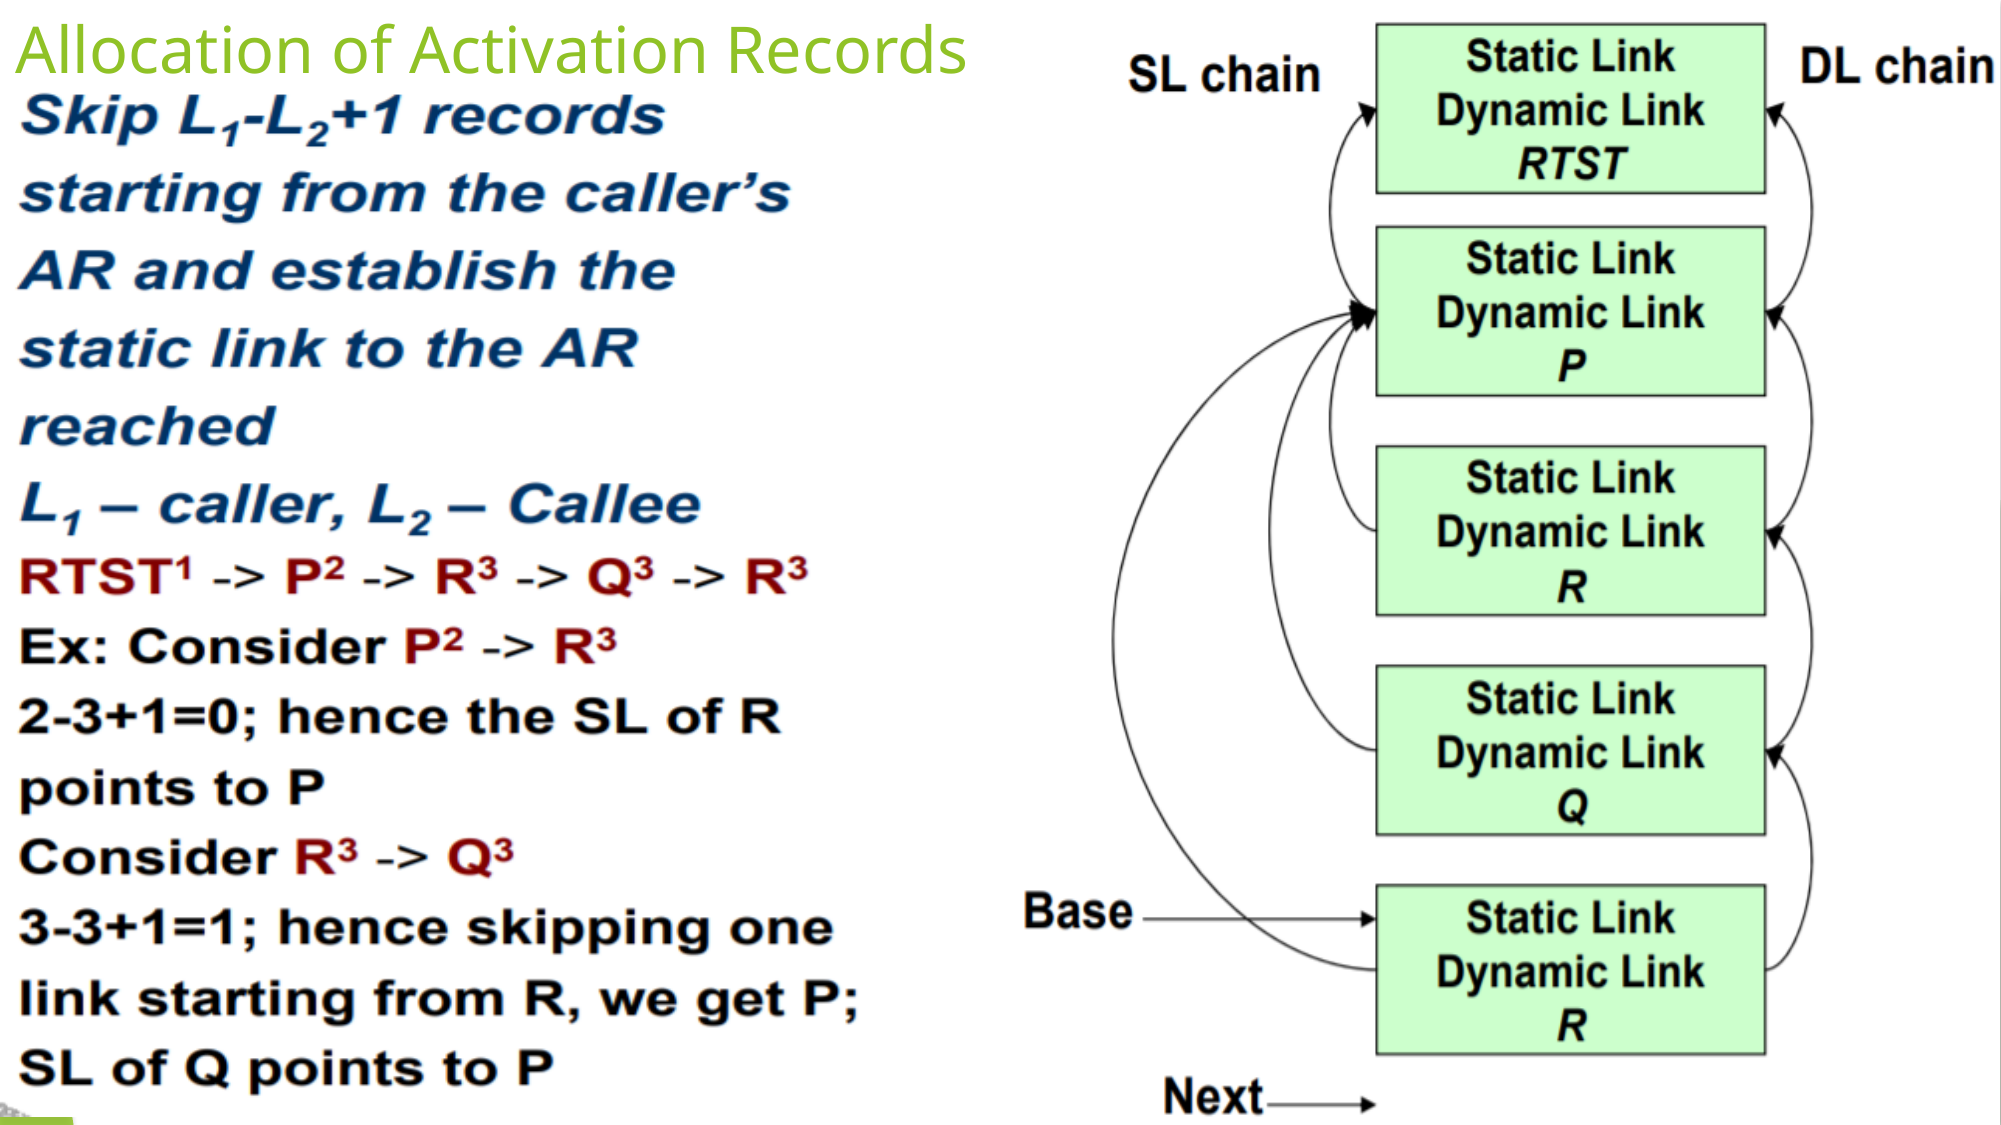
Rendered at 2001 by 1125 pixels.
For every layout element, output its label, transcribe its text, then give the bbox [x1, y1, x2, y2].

title Allocation of Activation Records [0, 1, 983, 94]
picture [0, 81, 897, 1118]
picture [986, 0, 2000, 1125]
